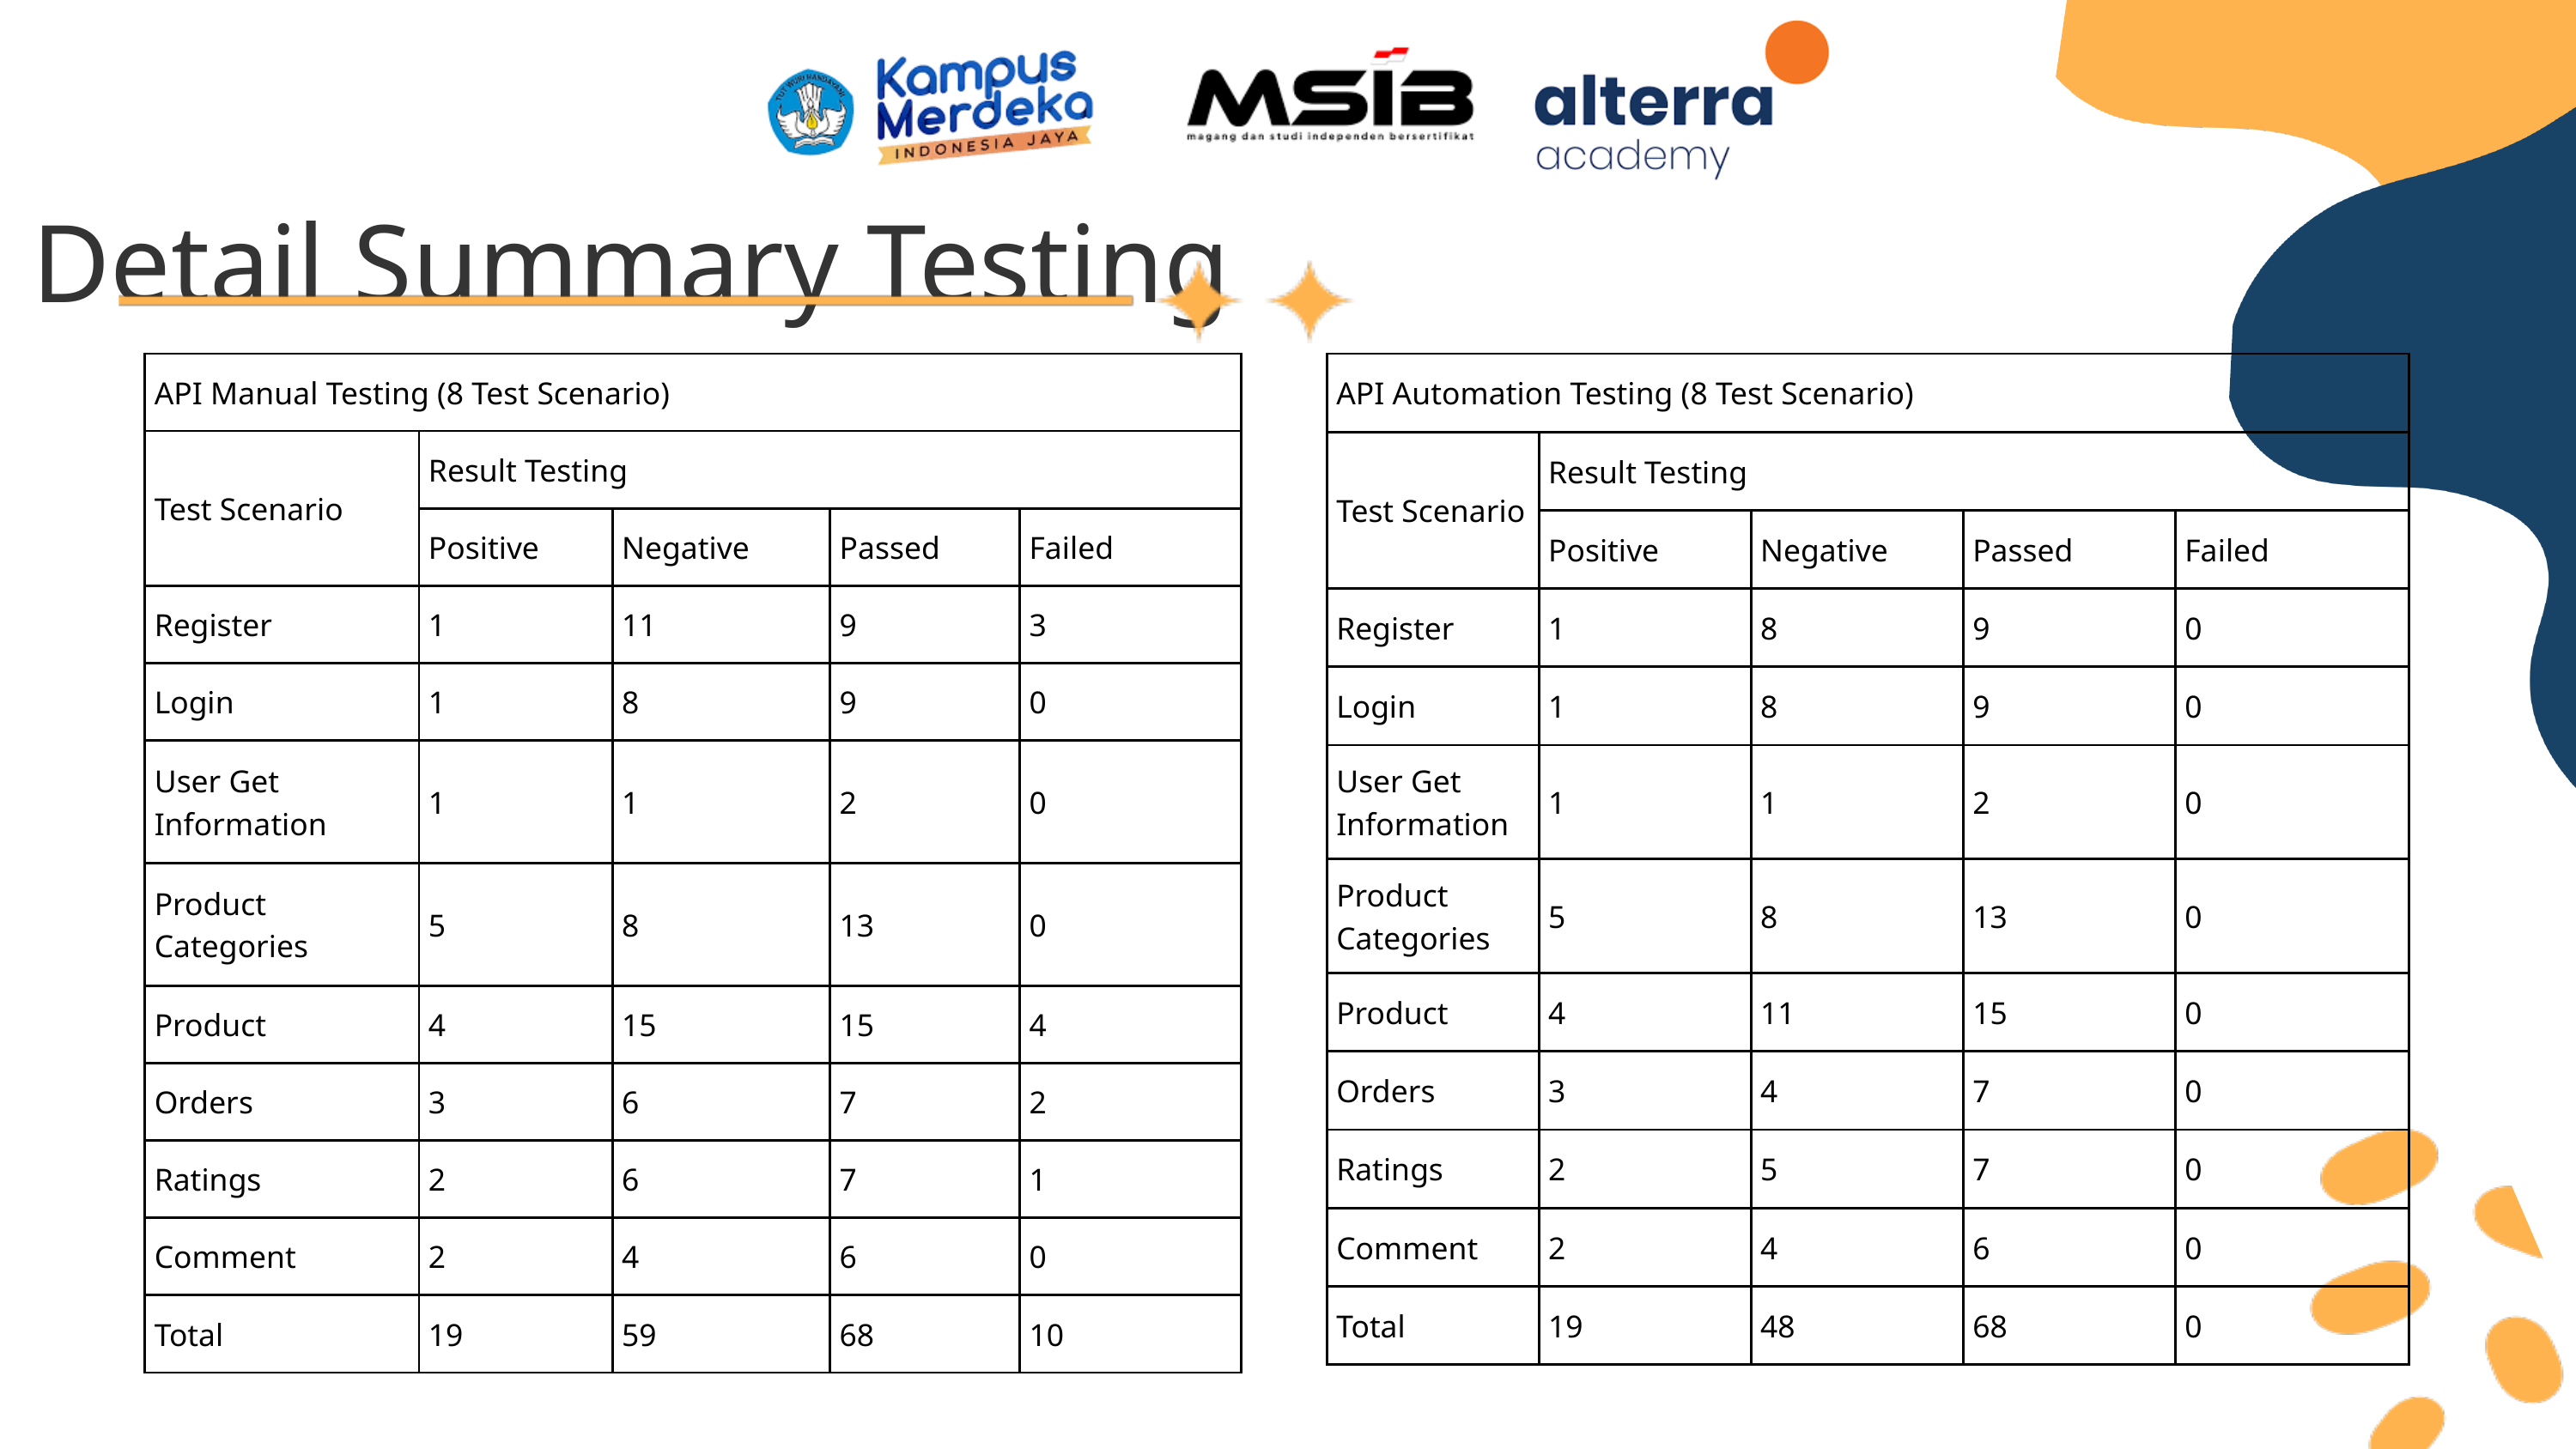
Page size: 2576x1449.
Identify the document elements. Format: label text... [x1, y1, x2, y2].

table_cell 9 [831, 587, 1018, 662]
table_cell 0 [1021, 864, 1240, 985]
table_cell 7 [1965, 1052, 2174, 1129]
table_cell User Get Information [146, 742, 418, 862]
table_cell Product Categories [146, 864, 418, 985]
table_cell 4 [1540, 974, 1750, 1050]
table_cell 4 [1021, 987, 1240, 1062]
table_cell 3 [1021, 587, 1240, 662]
text_box [2231, 0, 2576, 837]
table_cell Product Categories [1328, 860, 1538, 972]
table_cell Register [1328, 590, 1538, 665]
table_cell 7 [1965, 1131, 2174, 1207]
table_cell 4 [614, 1219, 829, 1294]
table_cell 3 [420, 1064, 611, 1139]
table_cell 0 [2177, 1288, 2408, 1363]
table_cell Passed [1965, 512, 2174, 587]
table_cell Comment [1328, 1210, 1538, 1285]
text_box [2282, 1060, 2576, 1449]
table_cell 9 [831, 664, 1018, 739]
table_cell 68 [831, 1296, 1018, 1372]
table_cell Register [146, 587, 418, 662]
table_cell 10 [1021, 1296, 1240, 1372]
table_cell 6 [614, 1142, 829, 1216]
table_cell 0 [2177, 746, 2408, 858]
table_cell 2 [420, 1219, 611, 1294]
table_cell 13 [831, 864, 1018, 985]
table_cell 2 [831, 742, 1018, 862]
table_cell 0 [2177, 590, 2408, 665]
table_cell 2 [1540, 1131, 1750, 1207]
text_box [1145, 13, 1520, 207]
table_cell 1 [420, 664, 611, 739]
table_cell 8 [614, 664, 829, 739]
table_cell 2 [1965, 746, 2174, 858]
table_cell Passed [831, 510, 1018, 585]
table_cell Positive [420, 510, 611, 585]
table_cell 1 [420, 587, 611, 662]
table_cell 68 [1965, 1288, 2174, 1363]
text_box Detail Summary Testing [0, 195, 1263, 324]
table_cell Total [146, 1296, 418, 1372]
table_cell Product [146, 987, 418, 1062]
table_cell Result Testing [420, 432, 1240, 507]
table_cell 9 [1965, 590, 2174, 665]
table_cell Total [1328, 1288, 1538, 1363]
table_cell Negative [1753, 512, 1962, 587]
table_cell 4 [1753, 1210, 1962, 1285]
table_cell 19 [420, 1296, 611, 1372]
table_cell 0 [2177, 1131, 2408, 1207]
table_cell 5 [1753, 1131, 1962, 1207]
table_cell 8 [614, 864, 829, 985]
text_box [1519, 4, 1838, 197]
table_cell 6 [1965, 1210, 2174, 1285]
text_box [118, 260, 1358, 343]
table_cell 1 [614, 742, 829, 862]
table_cell 1 [1753, 746, 1962, 858]
table_cell Login [1328, 668, 1538, 744]
table_cell 0 [2177, 1210, 2408, 1285]
table_cell Test Scenario [1328, 433, 1538, 587]
table_cell 7 [831, 1142, 1018, 1216]
table_cell 0 [1021, 1219, 1240, 1294]
table_cell 8 [1753, 590, 1962, 665]
table_cell Negative [614, 510, 829, 585]
table_cell 0 [2177, 860, 2408, 972]
table_cell User Get Information [1328, 746, 1538, 858]
table_cell Positive [1540, 512, 1750, 587]
table_cell 0 [2177, 974, 2408, 1050]
table_cell 1 [1021, 1142, 1240, 1216]
table_cell Comment [146, 1219, 418, 1294]
table_cell 13 [1965, 860, 2174, 972]
table_cell 0 [2177, 668, 2408, 744]
table_cell Result Testing [1540, 433, 2408, 509]
table_cell 48 [1753, 1288, 1962, 1363]
table_cell 15 [831, 987, 1018, 1062]
table_cell Login [146, 664, 418, 739]
table_cell 59 [614, 1296, 829, 1372]
table_cell 8 [1753, 860, 1962, 972]
table_cell 1 [1540, 746, 1750, 858]
table_cell 2 [1540, 1210, 1750, 1285]
table_cell Test Scenario [146, 432, 418, 585]
table_cell 4 [420, 987, 611, 1062]
table_cell 2 [1021, 1064, 1240, 1139]
table_header API Manual Testing (8 Test Scenario) [146, 355, 1240, 430]
table_cell 1 [1540, 590, 1750, 665]
table_cell 0 [1021, 742, 1240, 862]
table_cell 7 [831, 1064, 1018, 1139]
table_cell 5 [420, 864, 611, 985]
table_cell 0 [1021, 664, 1240, 739]
table_cell 19 [1540, 1288, 1750, 1363]
table_cell Failed [1021, 510, 1240, 585]
table_cell 6 [831, 1219, 1018, 1294]
table_cell 1 [1540, 668, 1750, 744]
table_cell 2 [420, 1142, 611, 1216]
table_cell 3 [1540, 1052, 1750, 1129]
table_cell 15 [1965, 974, 2174, 1050]
table_cell 11 [614, 587, 829, 662]
table_cell 1 [420, 742, 611, 862]
table_cell 15 [614, 987, 829, 1062]
table_cell Failed [2177, 512, 2408, 587]
text_box [2015, 0, 2248, 353]
table_cell 11 [1753, 974, 1962, 1050]
table_cell Product [1328, 974, 1538, 1050]
table_cell 0 [2177, 1052, 2408, 1129]
table_header API Automation Testing (8 Test Scenario) [1328, 355, 2408, 431]
text_box [738, 0, 1145, 221]
table_cell Ratings [1328, 1131, 1538, 1207]
table_cell 5 [1540, 860, 1750, 972]
table_cell Orders [1328, 1052, 1538, 1129]
table_cell 4 [1753, 1052, 1962, 1129]
table_cell Ratings [146, 1142, 418, 1216]
table_cell 9 [1965, 668, 2174, 744]
table_cell 6 [614, 1064, 829, 1139]
table_cell 8 [1753, 668, 1962, 744]
table_cell Orders [146, 1064, 418, 1139]
